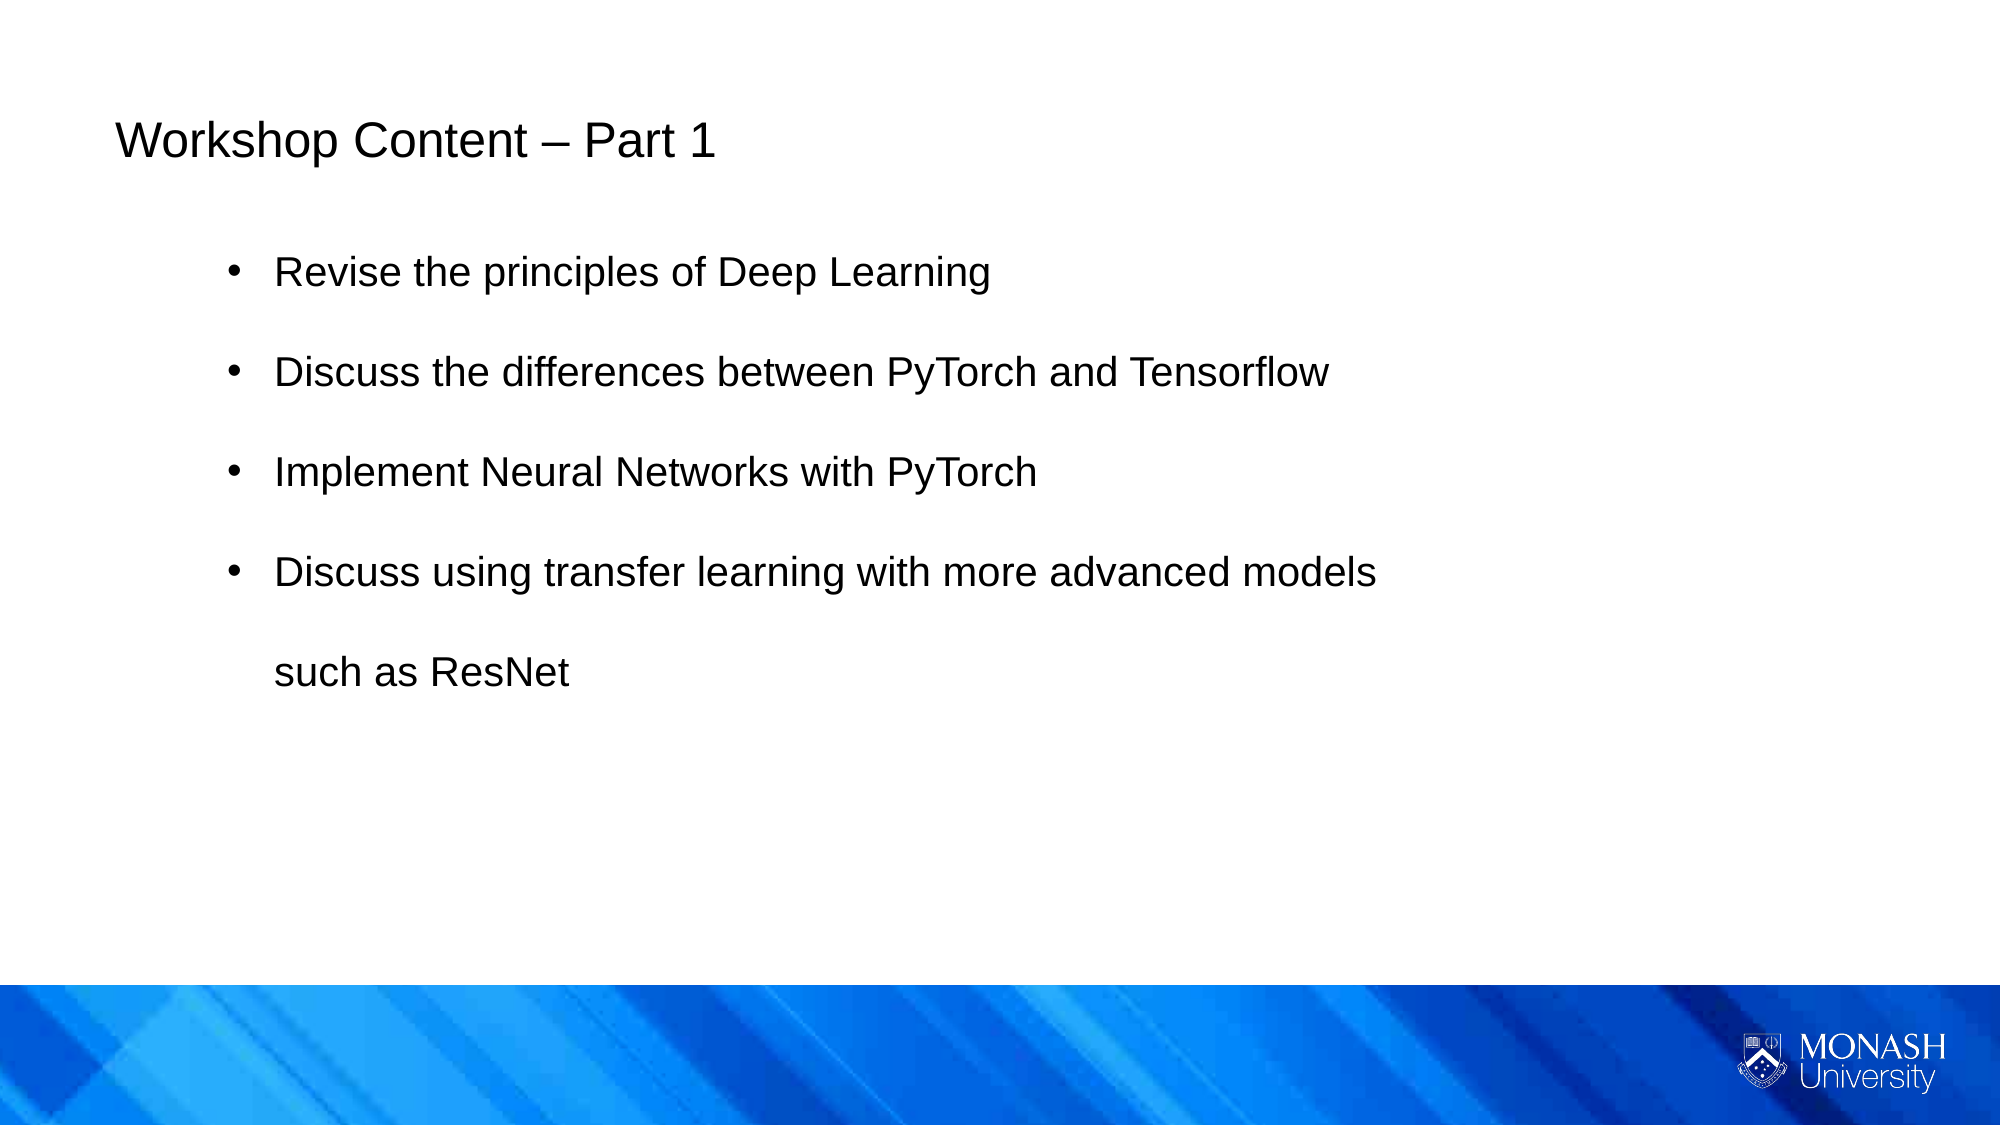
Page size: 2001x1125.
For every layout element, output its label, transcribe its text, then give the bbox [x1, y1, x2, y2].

text_box Workshop Content – Part 1 [100, 99, 733, 175]
picture [0, 985, 2000, 1125]
text_box Revise the principles of Deep Learning Discuss the differences between PyTorch and Tensorflow Implement Neural Networks with PyTorch Discuss using transfer learning with more advanced models such as ResNet [212, 187, 1413, 803]
